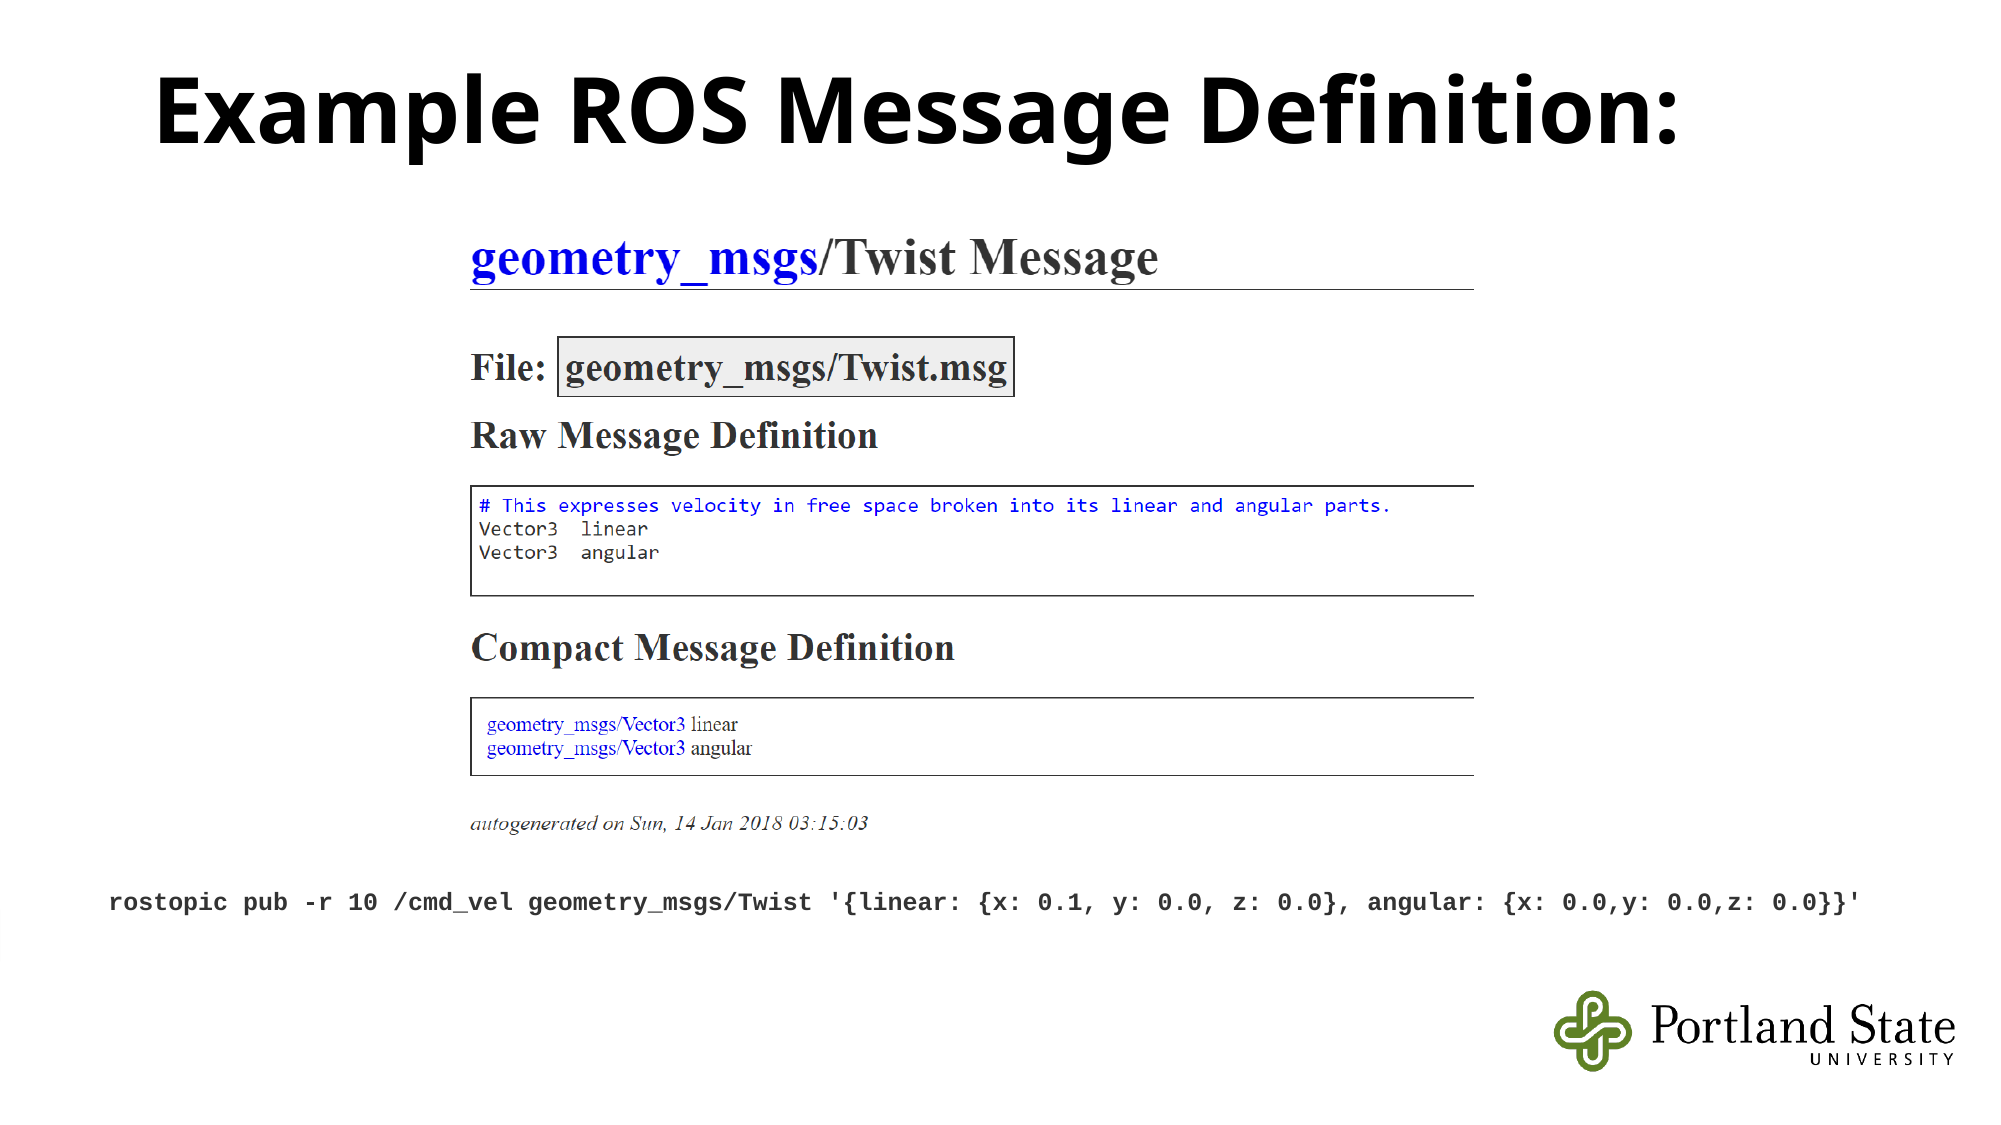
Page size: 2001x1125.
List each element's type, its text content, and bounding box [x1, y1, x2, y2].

text_box rostopic pub -r 10 /cmd_vel geometry_msgs/Twist '{linear: {x: 0.1, y: 0.0, z: 0.0}, angular: {x: 0.0,y: 0.0,z: 0.0}}' [93, 878, 1970, 923]
picture [1538, 972, 1970, 1089]
title Example ROS Message Definition: [137, 59, 1863, 278]
picture [423, 192, 1474, 868]
